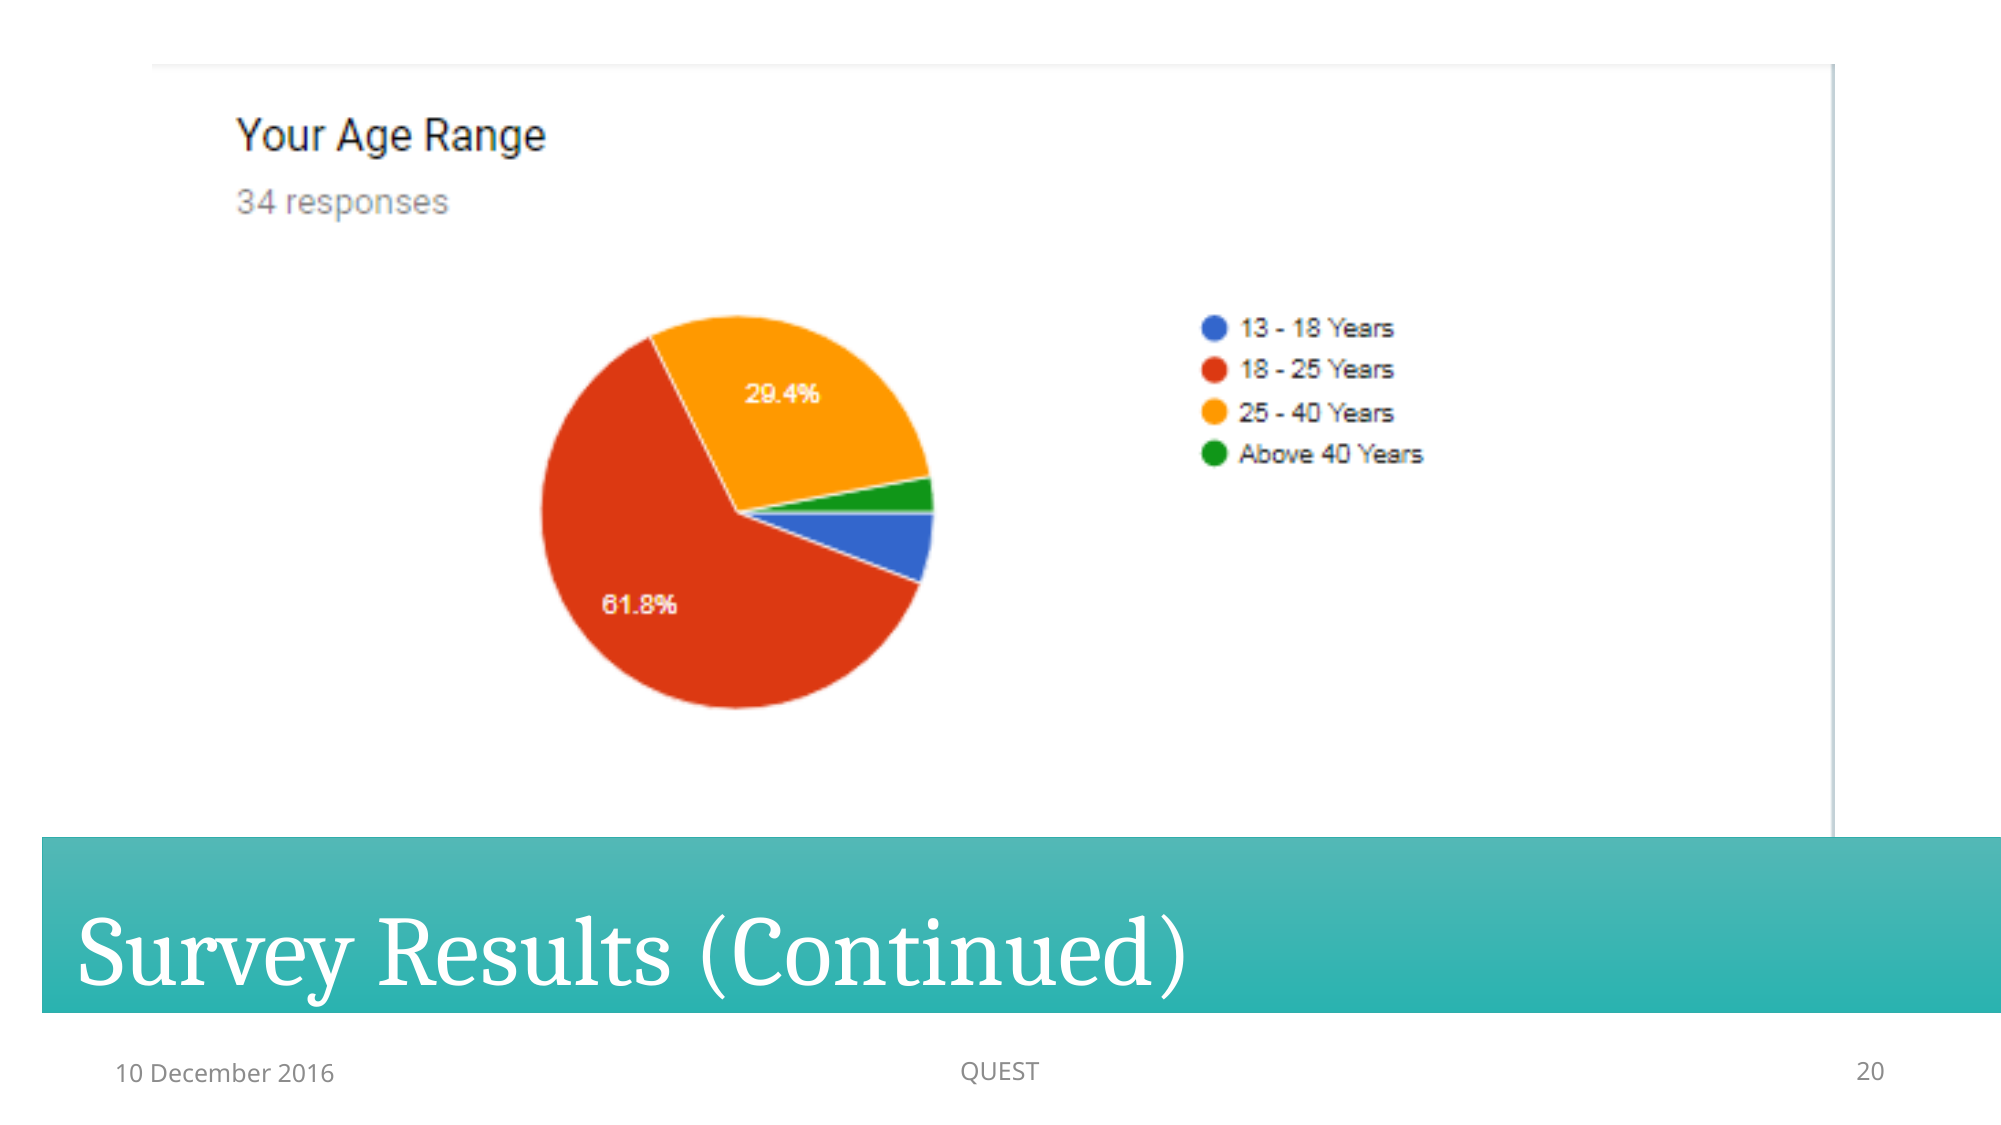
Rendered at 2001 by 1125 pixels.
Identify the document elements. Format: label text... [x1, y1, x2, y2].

text_box Survey Results (Continued) [42, 837, 2000, 1013]
footer QUEST [683, 1042, 1317, 1103]
slide_number 20 [1433, 1042, 1900, 1103]
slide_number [99, 1042, 567, 1103]
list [152, 64, 1835, 957]
